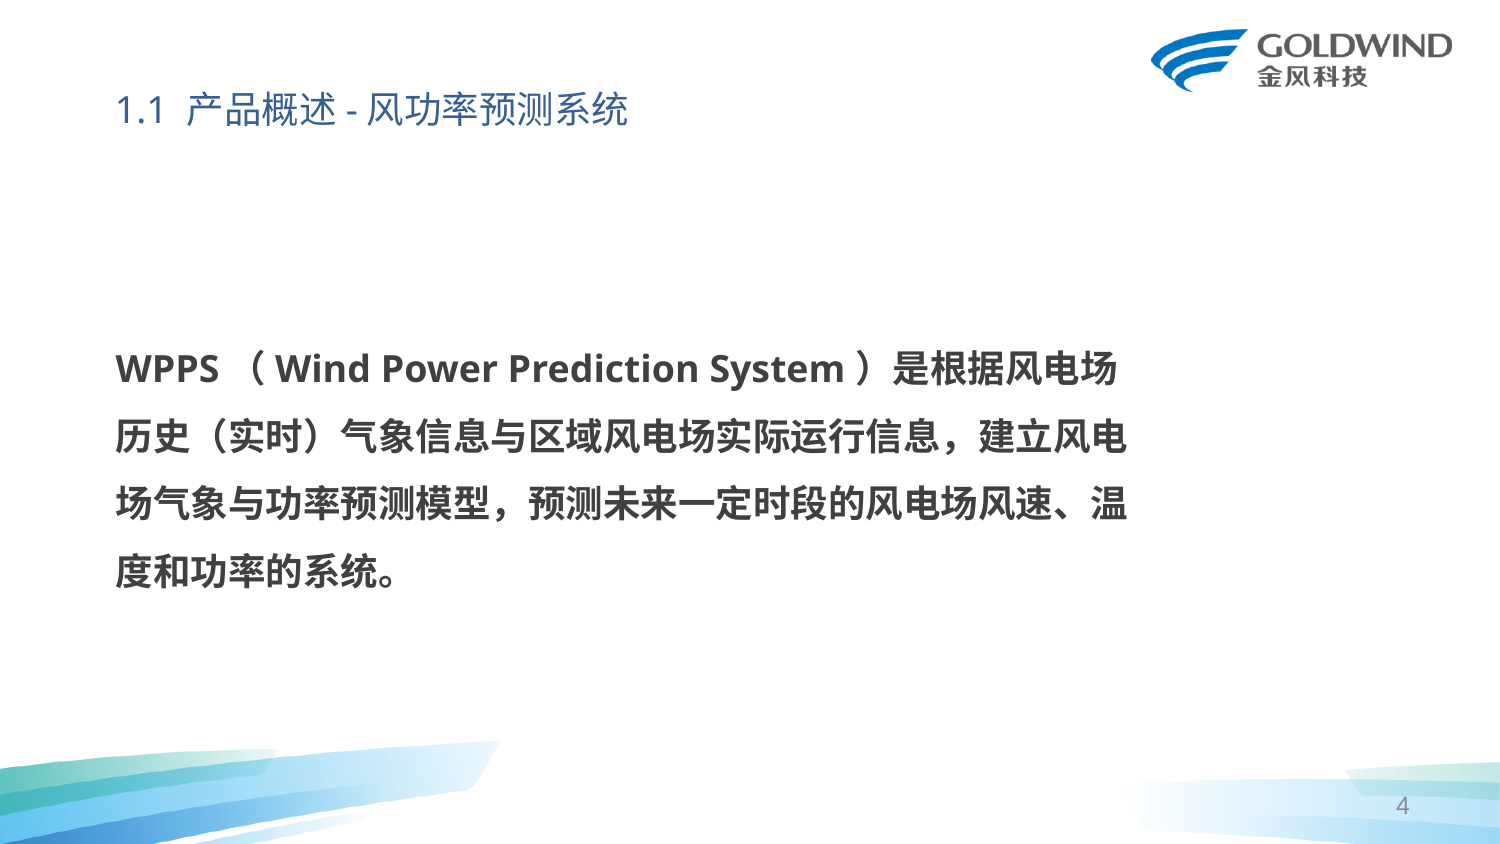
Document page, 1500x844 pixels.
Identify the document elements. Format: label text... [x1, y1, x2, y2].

text_box WPPS（Wind Power Prediction System）是根据风电场历史（实时）气象信息与区域风电场实际运行信息，建立风电场气象与功率预测模型，预测未来一定时段的风电场风速、温度和功率的系统。 [100, 315, 1151, 787]
subtitle 1.1 产品概述-风功率预测系统 [100, 55, 1151, 233]
picture [1151, 27, 1452, 92]
picture [0, 741, 1500, 844]
slide_number 4 [1074, 782, 1425, 828]
